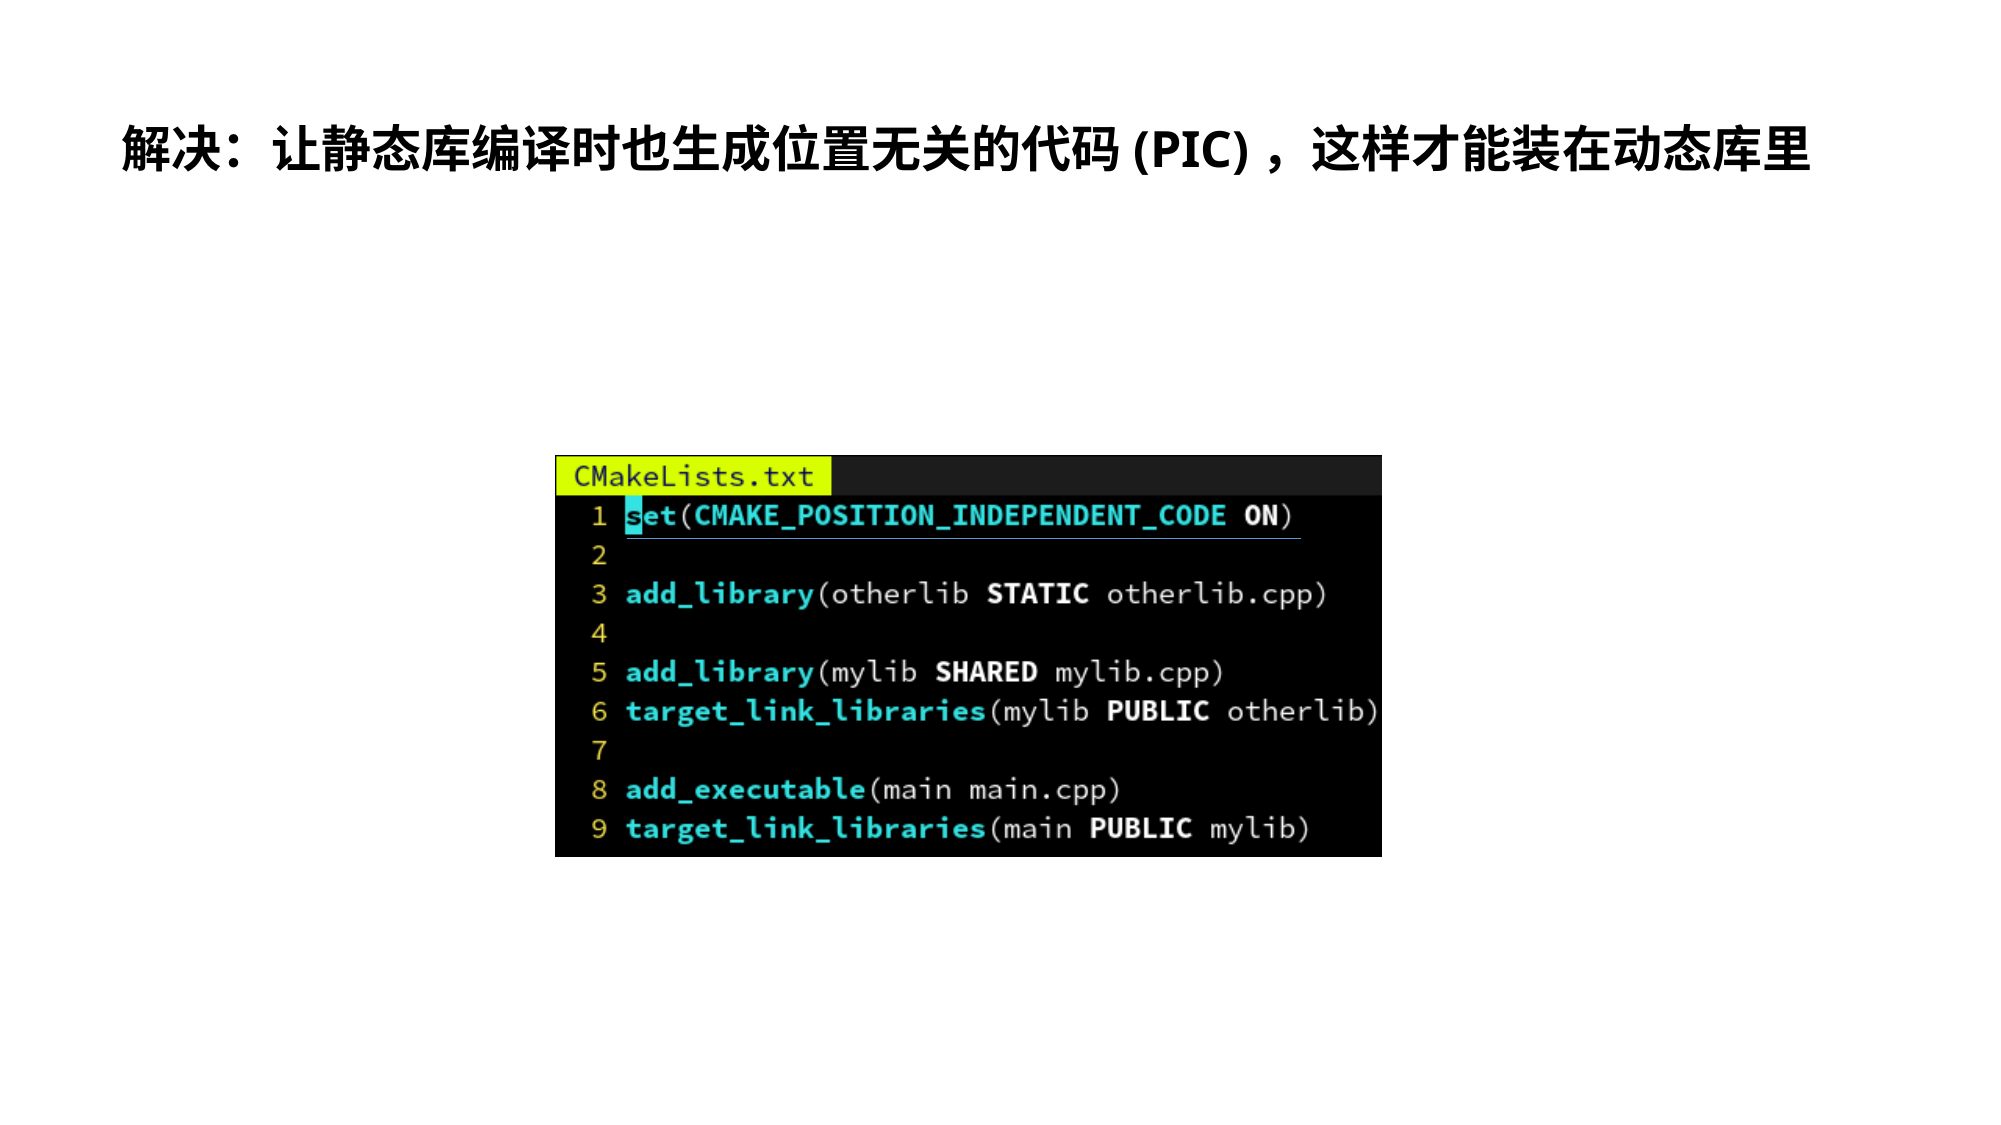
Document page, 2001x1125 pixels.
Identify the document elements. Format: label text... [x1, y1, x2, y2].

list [555, 455, 1382, 857]
title 解决：让静态库编译时也生成位置无关的代码(PIC)，这样才能装在动态库里 [106, 42, 1832, 260]
